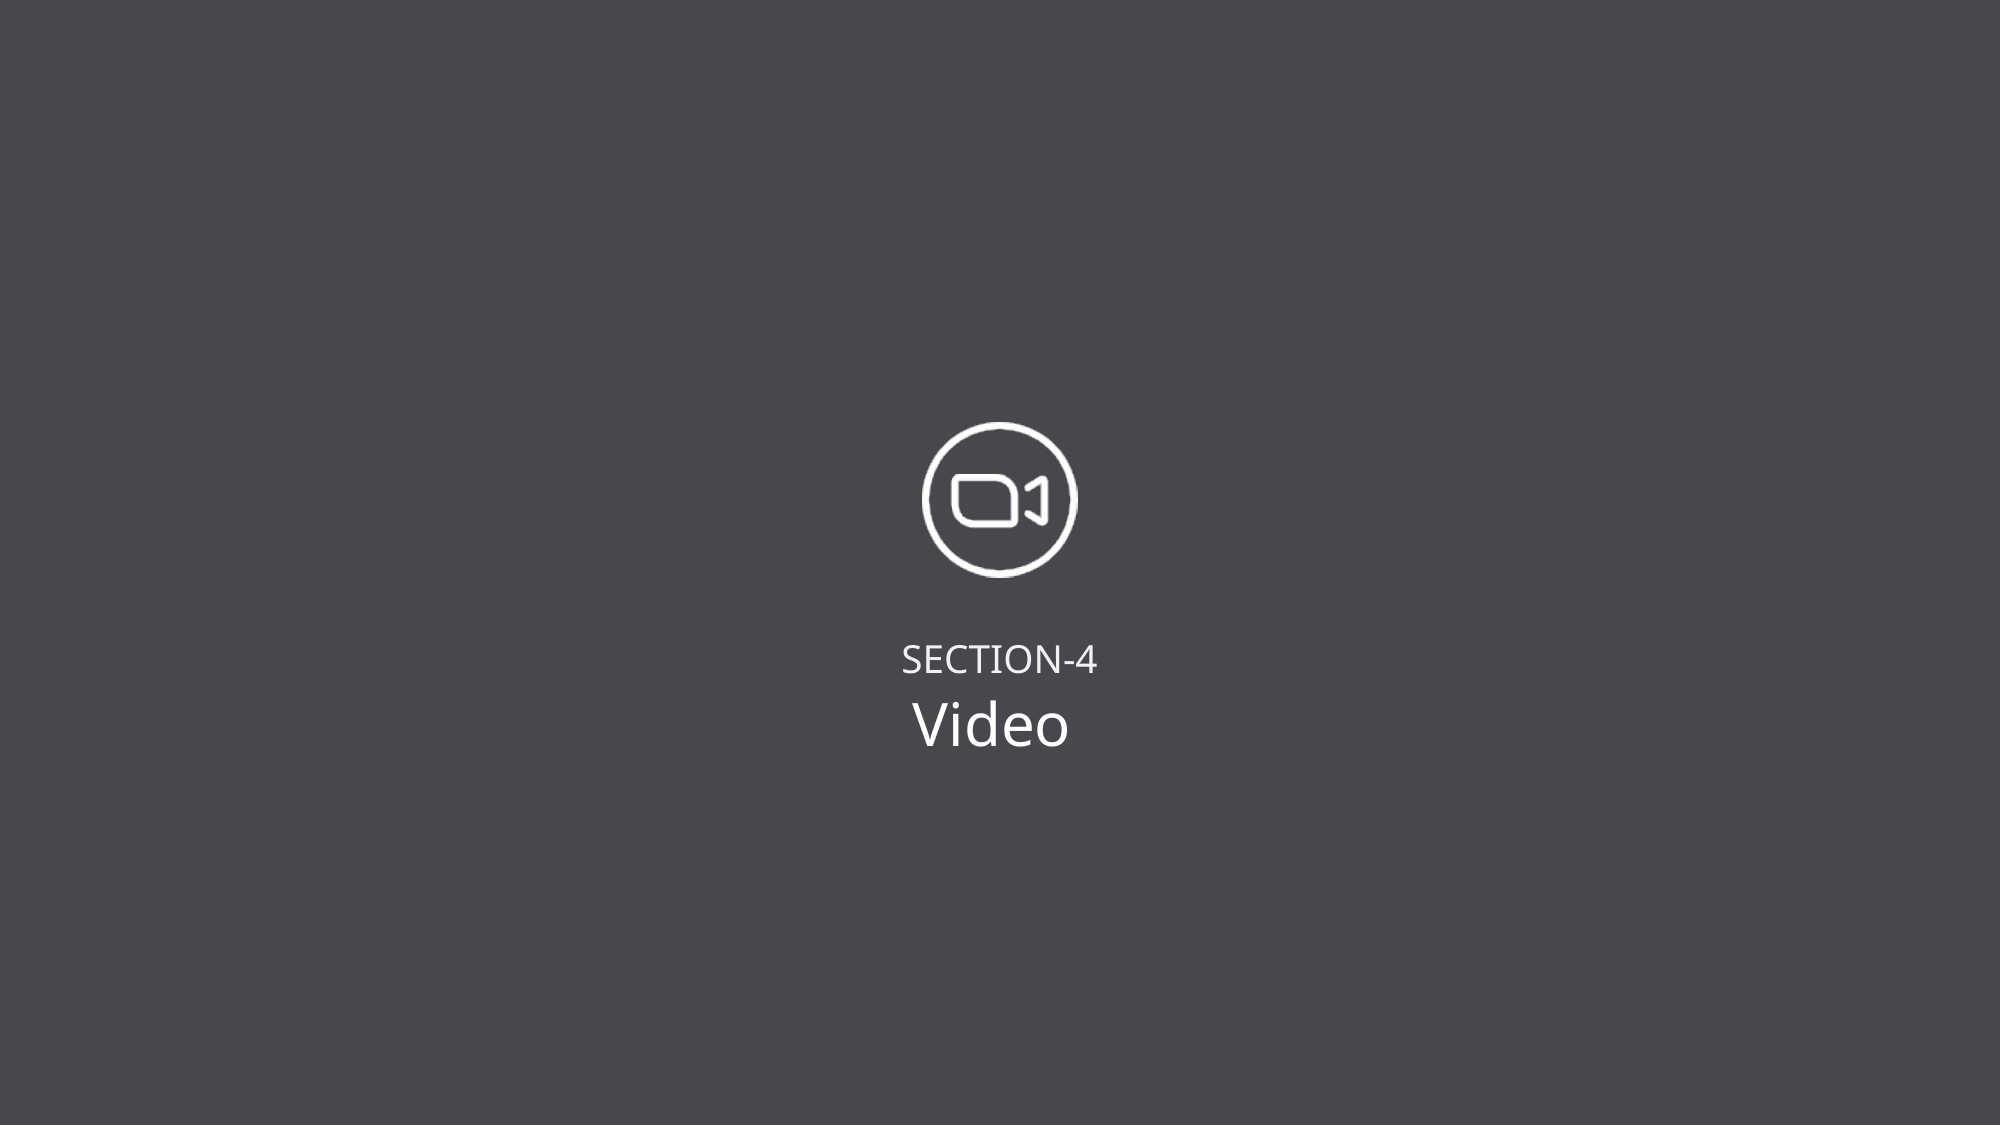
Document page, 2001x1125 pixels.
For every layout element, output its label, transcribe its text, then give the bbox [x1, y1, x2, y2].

text_box SECTION-4 [880, 627, 1120, 682]
picture [922, 422, 1078, 578]
text_box Video [880, 682, 1120, 759]
